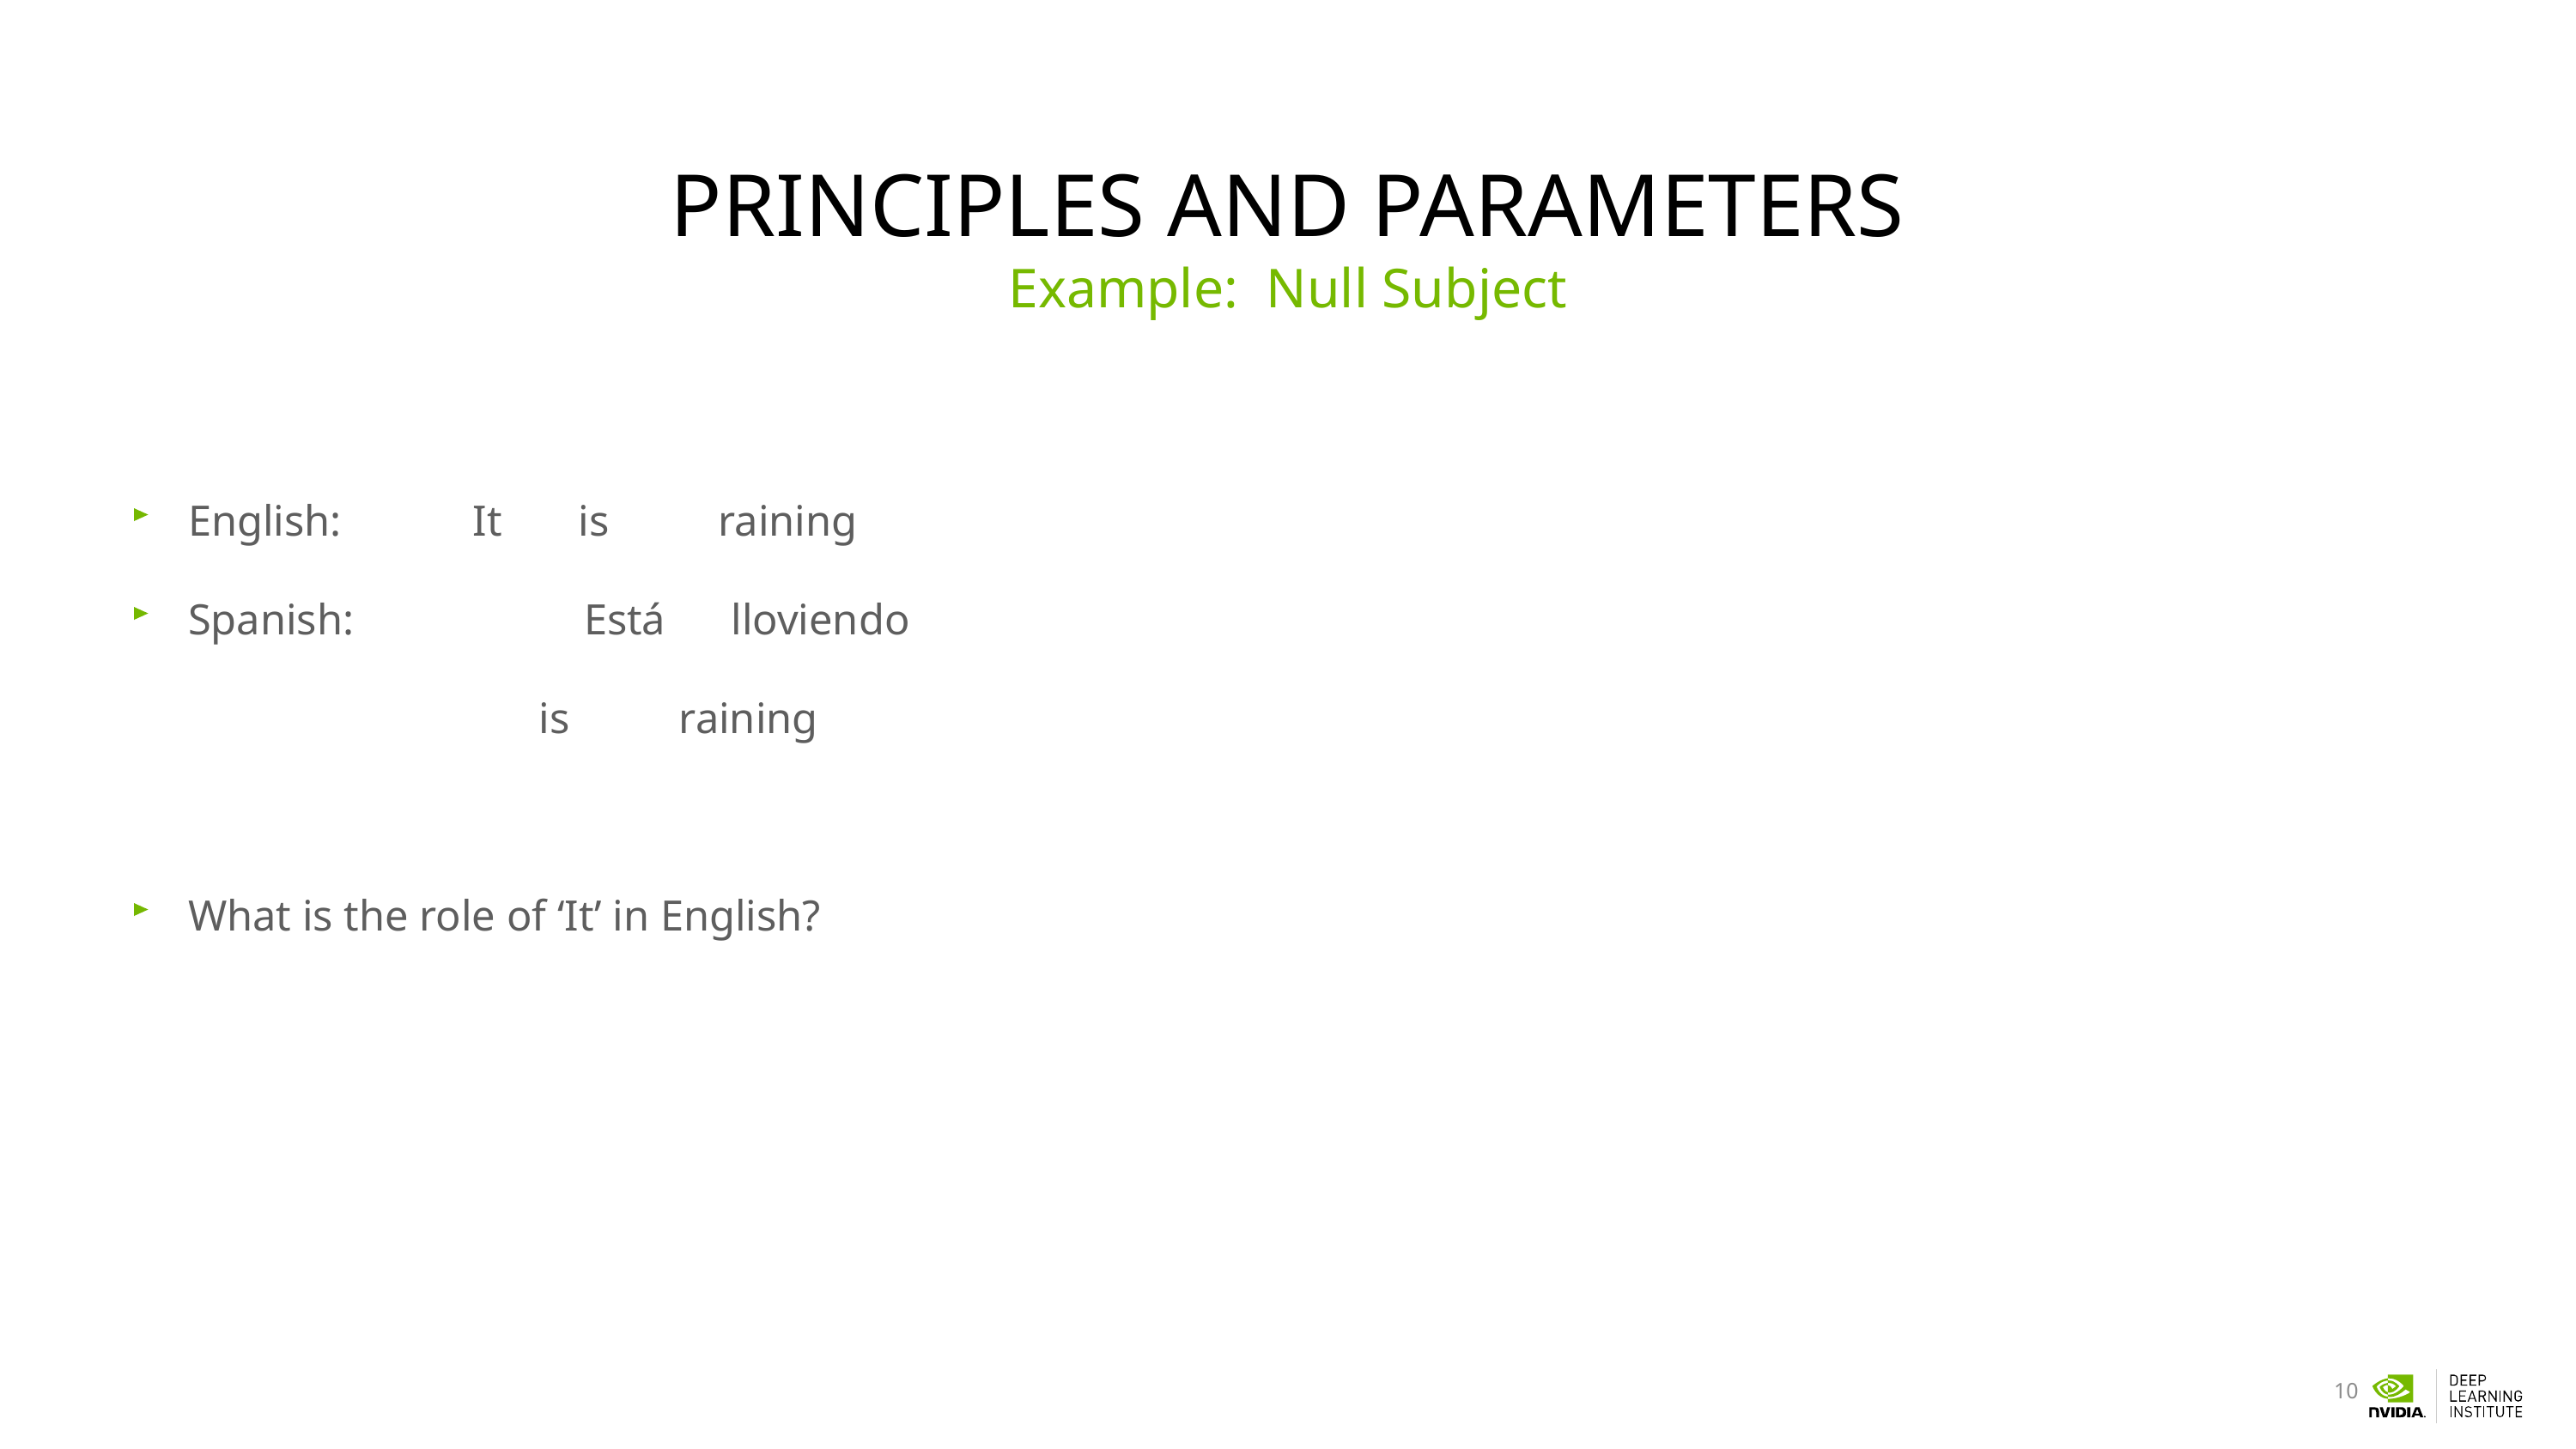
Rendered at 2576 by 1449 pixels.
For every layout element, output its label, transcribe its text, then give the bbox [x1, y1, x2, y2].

picture [134, 607, 149, 630]
title Principles and Parameters [116, 122, 2459, 255]
list Example: Null Subject [116, 255, 2459, 379]
picture [134, 903, 149, 926]
picture [134, 508, 149, 531]
list English: It is raining Spanish: Está lloviendo is raining What is the role of ‘It’ in English? [120, 493, 2458, 1367]
